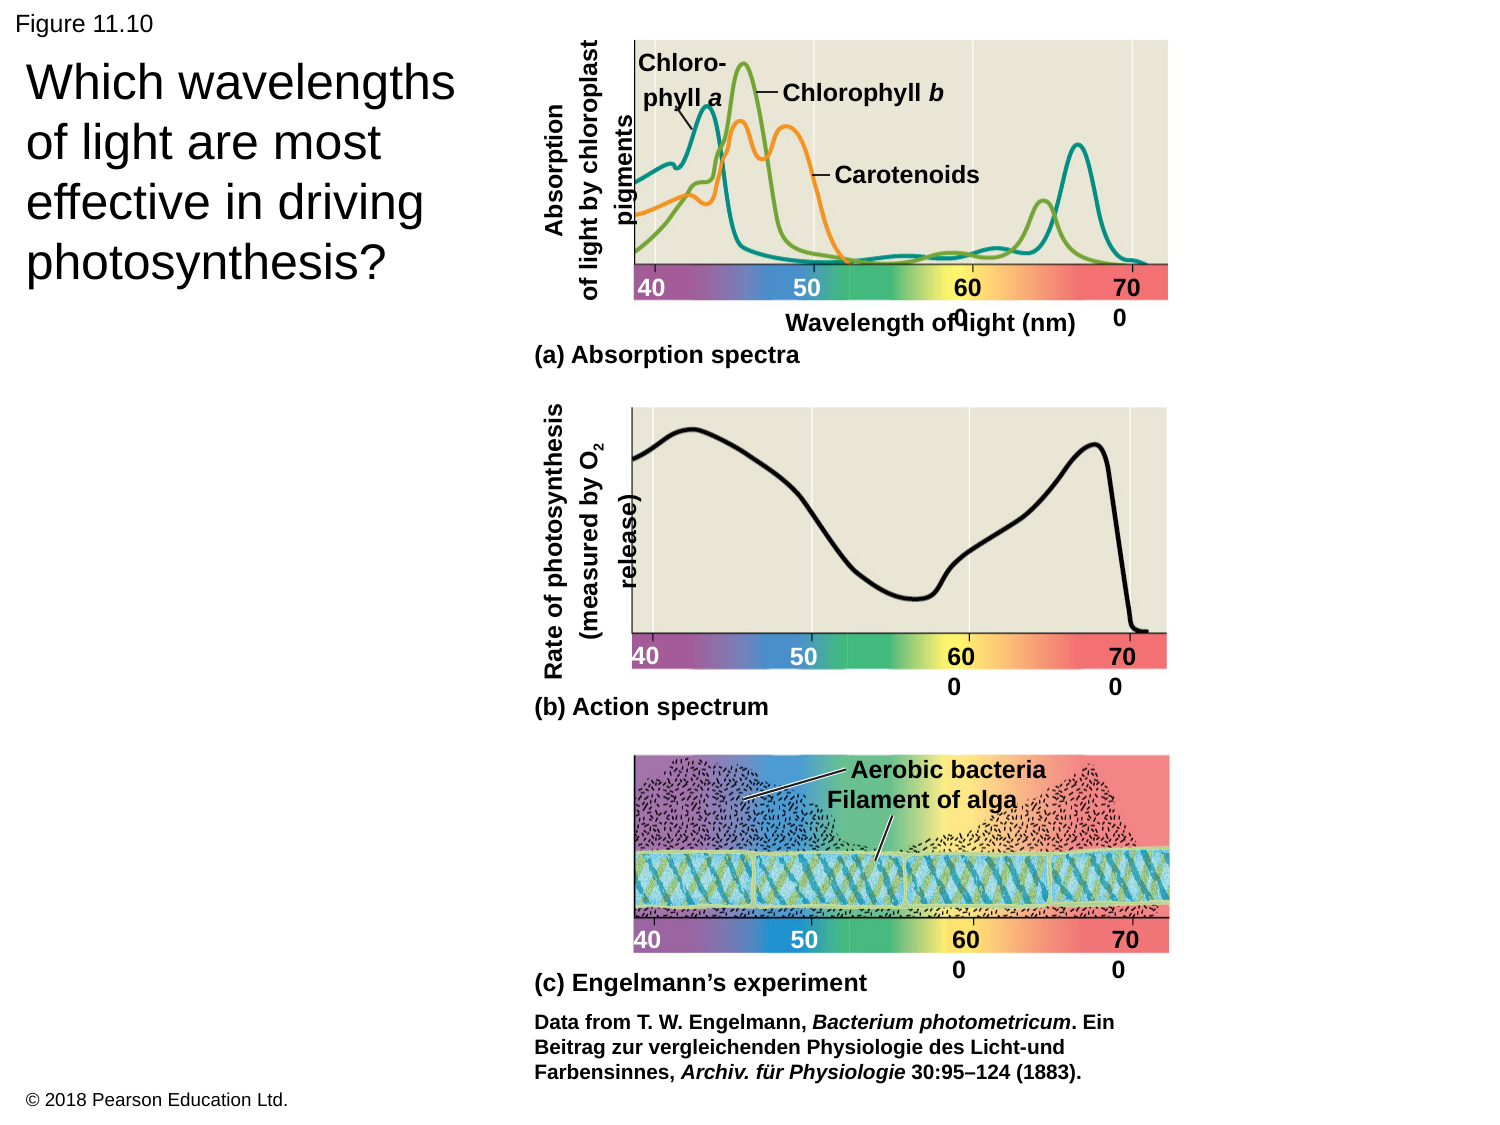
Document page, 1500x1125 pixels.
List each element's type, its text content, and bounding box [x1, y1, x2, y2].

text_box © 2018 Pearson Education Ltd. [10, 1080, 518, 1119]
picture [528, 34, 1176, 1091]
title Figure 11.10 [0, 0, 593, 57]
text_box Which wavelengths of light are most effective in driving photosynthesis? [10, 41, 478, 300]
